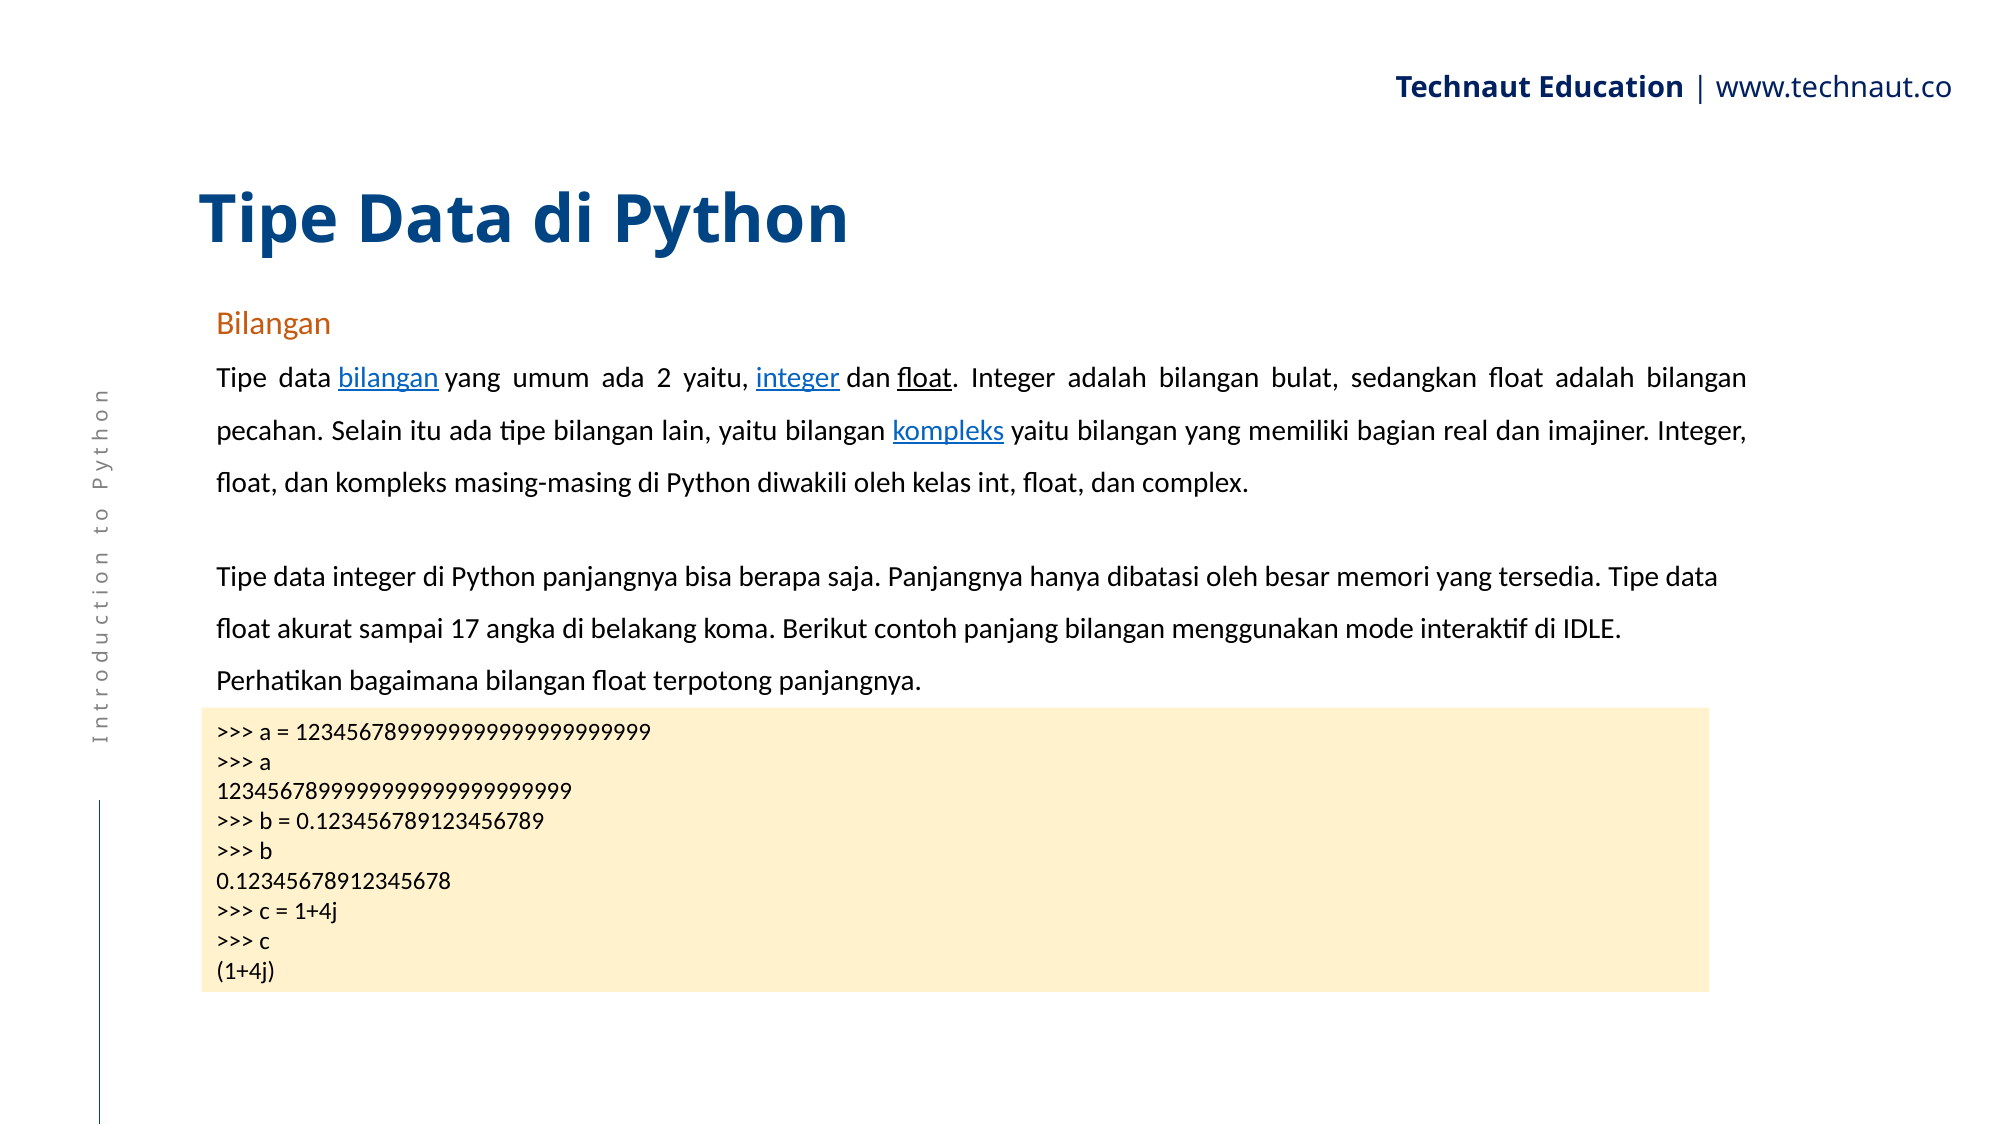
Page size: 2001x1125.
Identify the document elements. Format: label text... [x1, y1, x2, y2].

text_box Introduction to Python [79, 76, 120, 758]
title Tipe Data di Python [183, 142, 1526, 300]
text_box Bilangan Tipe data bilangan yang umum ada 2 yaitu, integer dan float. Integer adalah bilangan bulat, sedangkan float adalah bilangan pecahan. Selain itu ada tipe bilangan lain, yaitu bilangan kompleks yaitu bilangan yang memiliki bagian real dan imajiner. Integer, float, dan kompleks masing-masing di Python diwakili oleh kelas int, float, dan complex. Tipe data integer di Python panjangnya bisa berapa saja. Panjangnya hanya dibatasi oleh besar memori yang tersedia. Tipe data float akurat sampai 17 angka di belakang koma. Berikut contoh panjang bilangan menggunakan mode interaktif di IDLE. Perhatikan bagaimana bilangan float terpotong panjangnya. [201, 273, 1762, 809]
text_box >>> a = 1234567899999999999999999999 >>> a 1234567899999999999999999999 >>> b = 0.123456789123456789 >>> b 0.12345678912345678 >>> c = 1+4j >>> c (1+4j) [201, 707, 1710, 992]
text_box Technaut Education | www.technaut.co [1126, 61, 1968, 111]
